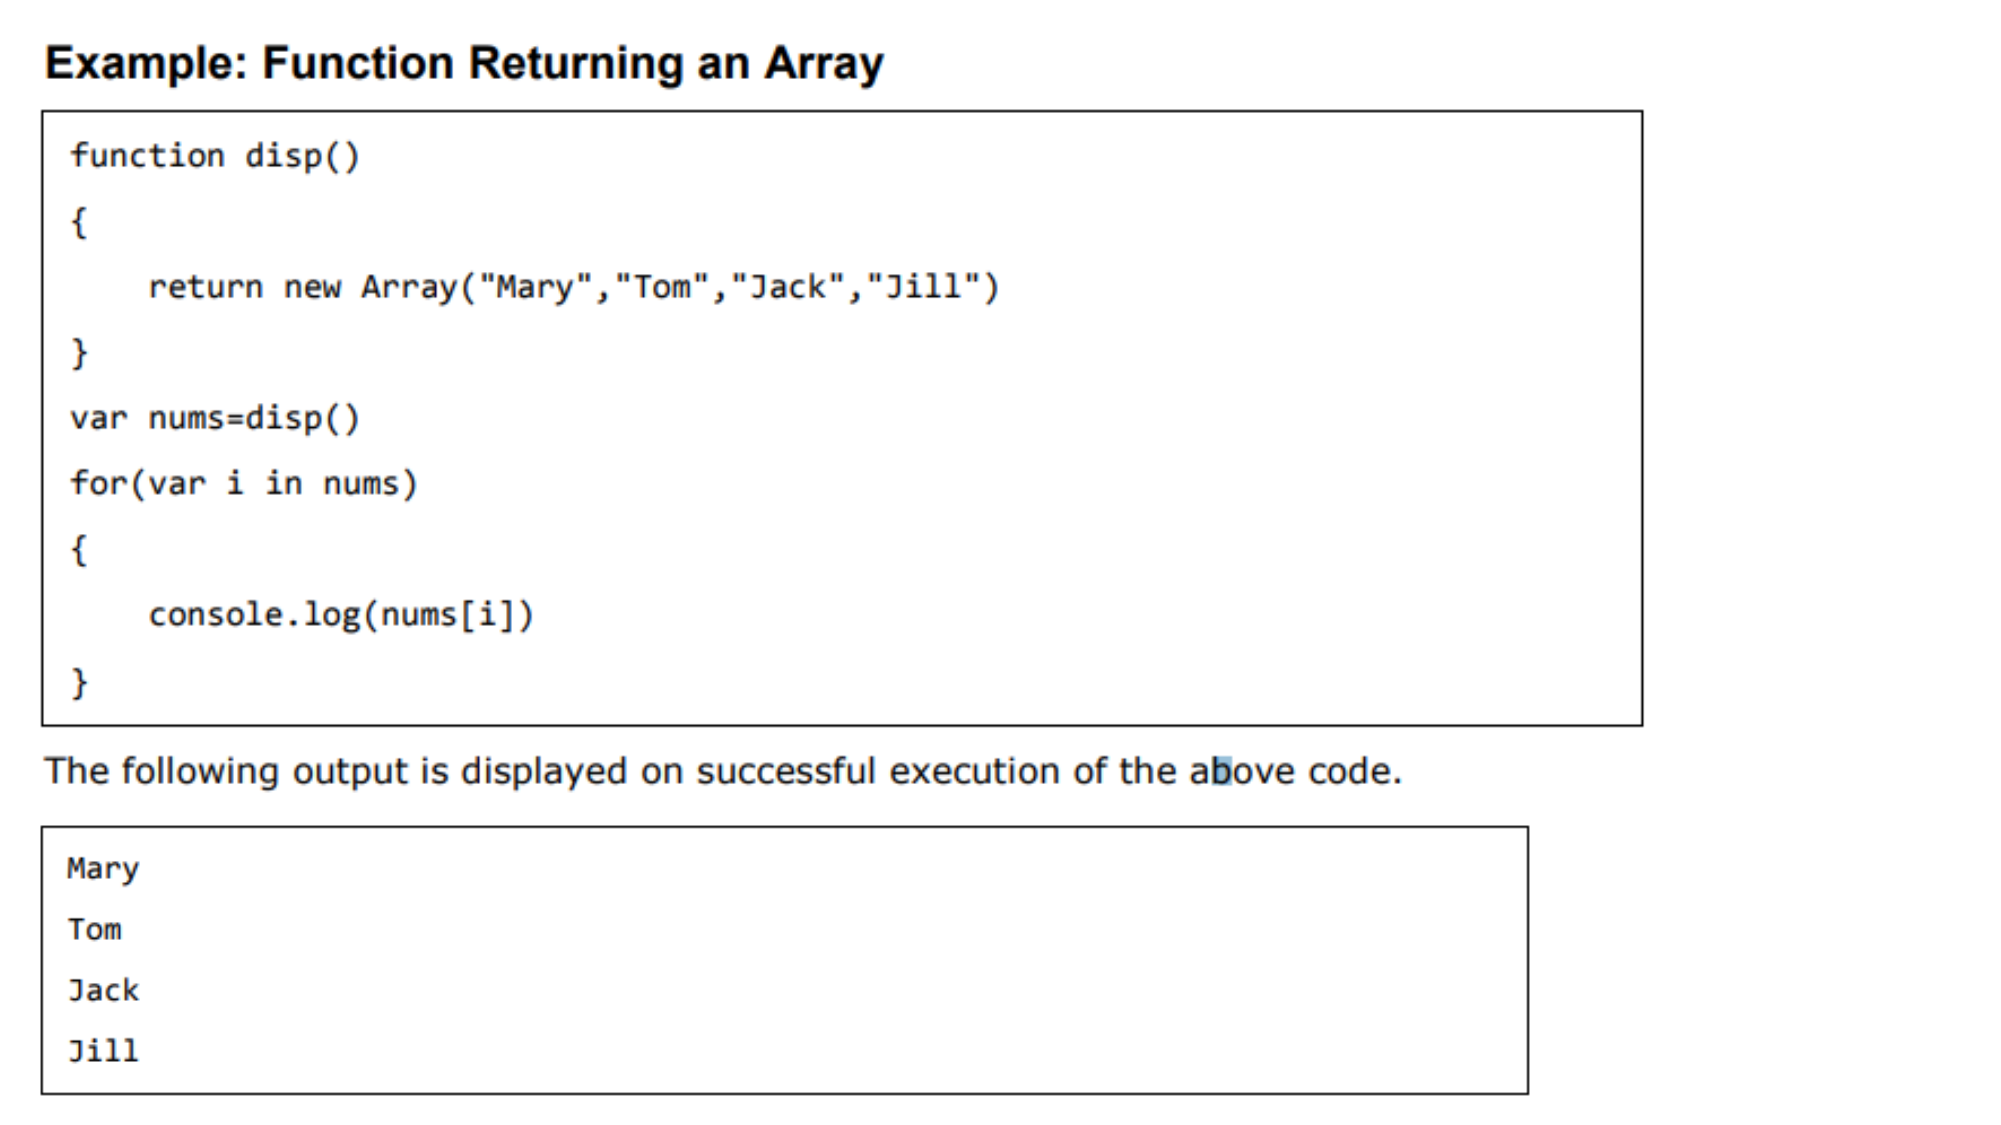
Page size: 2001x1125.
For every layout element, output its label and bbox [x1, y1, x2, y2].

picture [35, 27, 1669, 802]
picture [35, 820, 1536, 1104]
